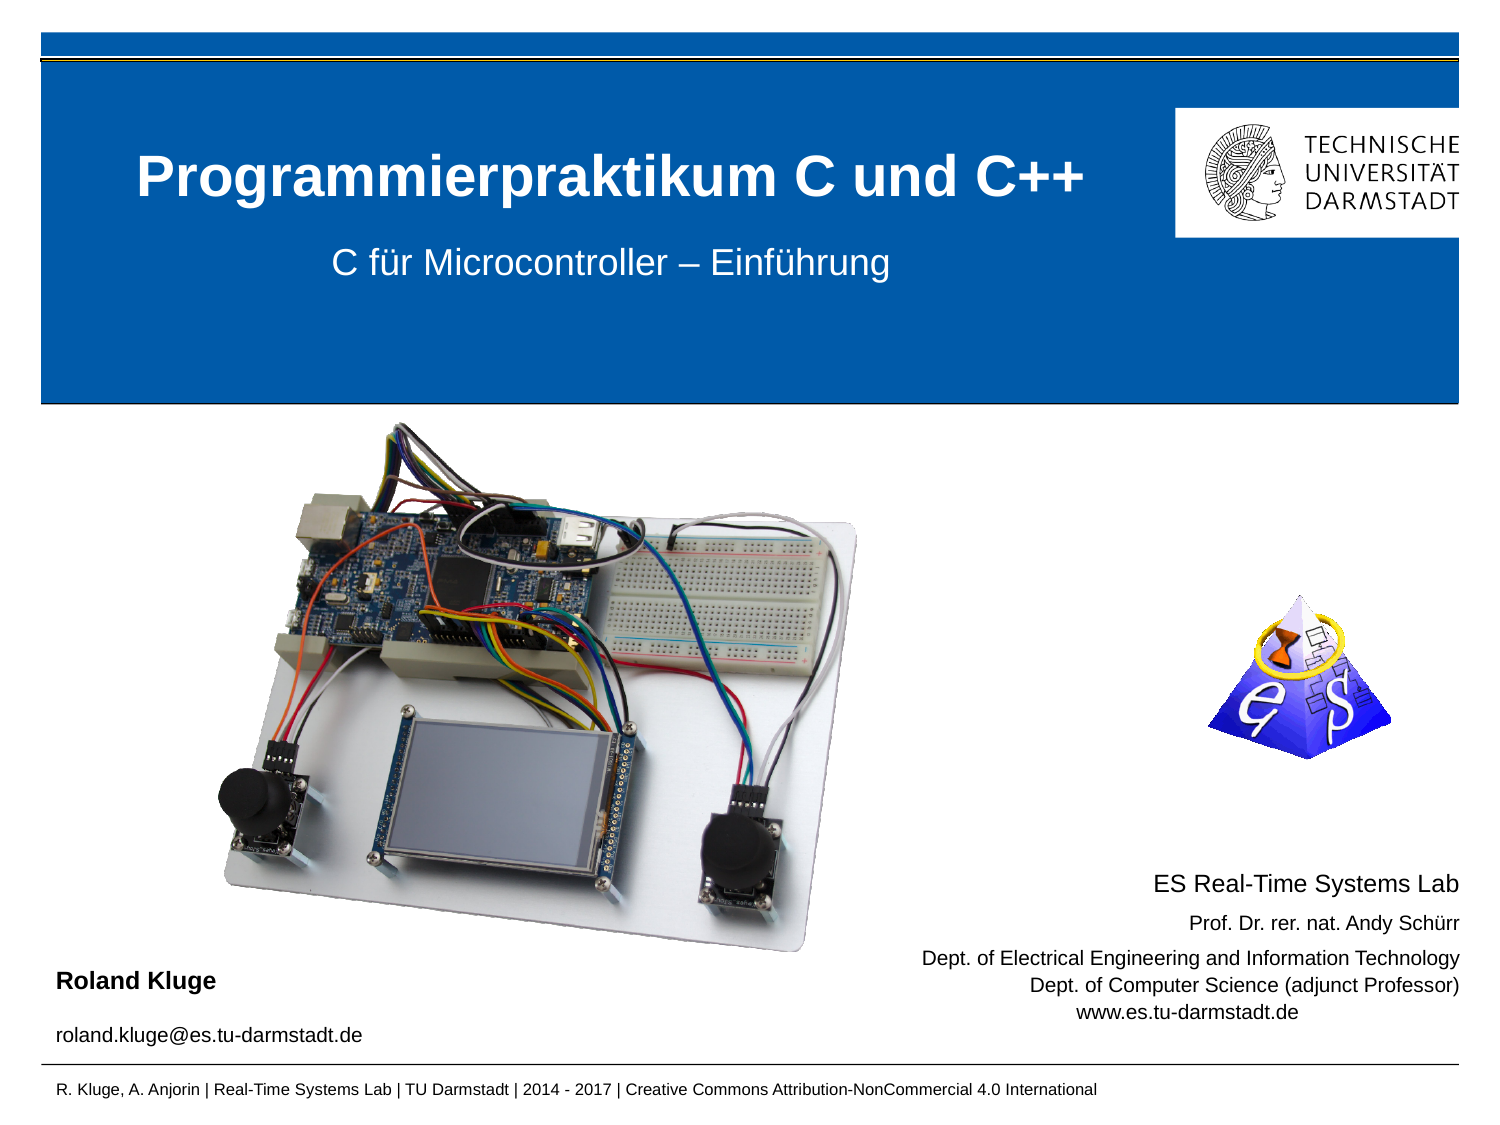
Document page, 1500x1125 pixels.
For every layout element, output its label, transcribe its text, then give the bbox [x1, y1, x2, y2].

title Programmierpraktikum C und C++ [58, 61, 1164, 209]
picture [218, 421, 857, 952]
picture [1176, 107, 1484, 238]
picture [1208, 591, 1391, 760]
subtitle C für Microcontroller – Einführung [58, 237, 1164, 393]
